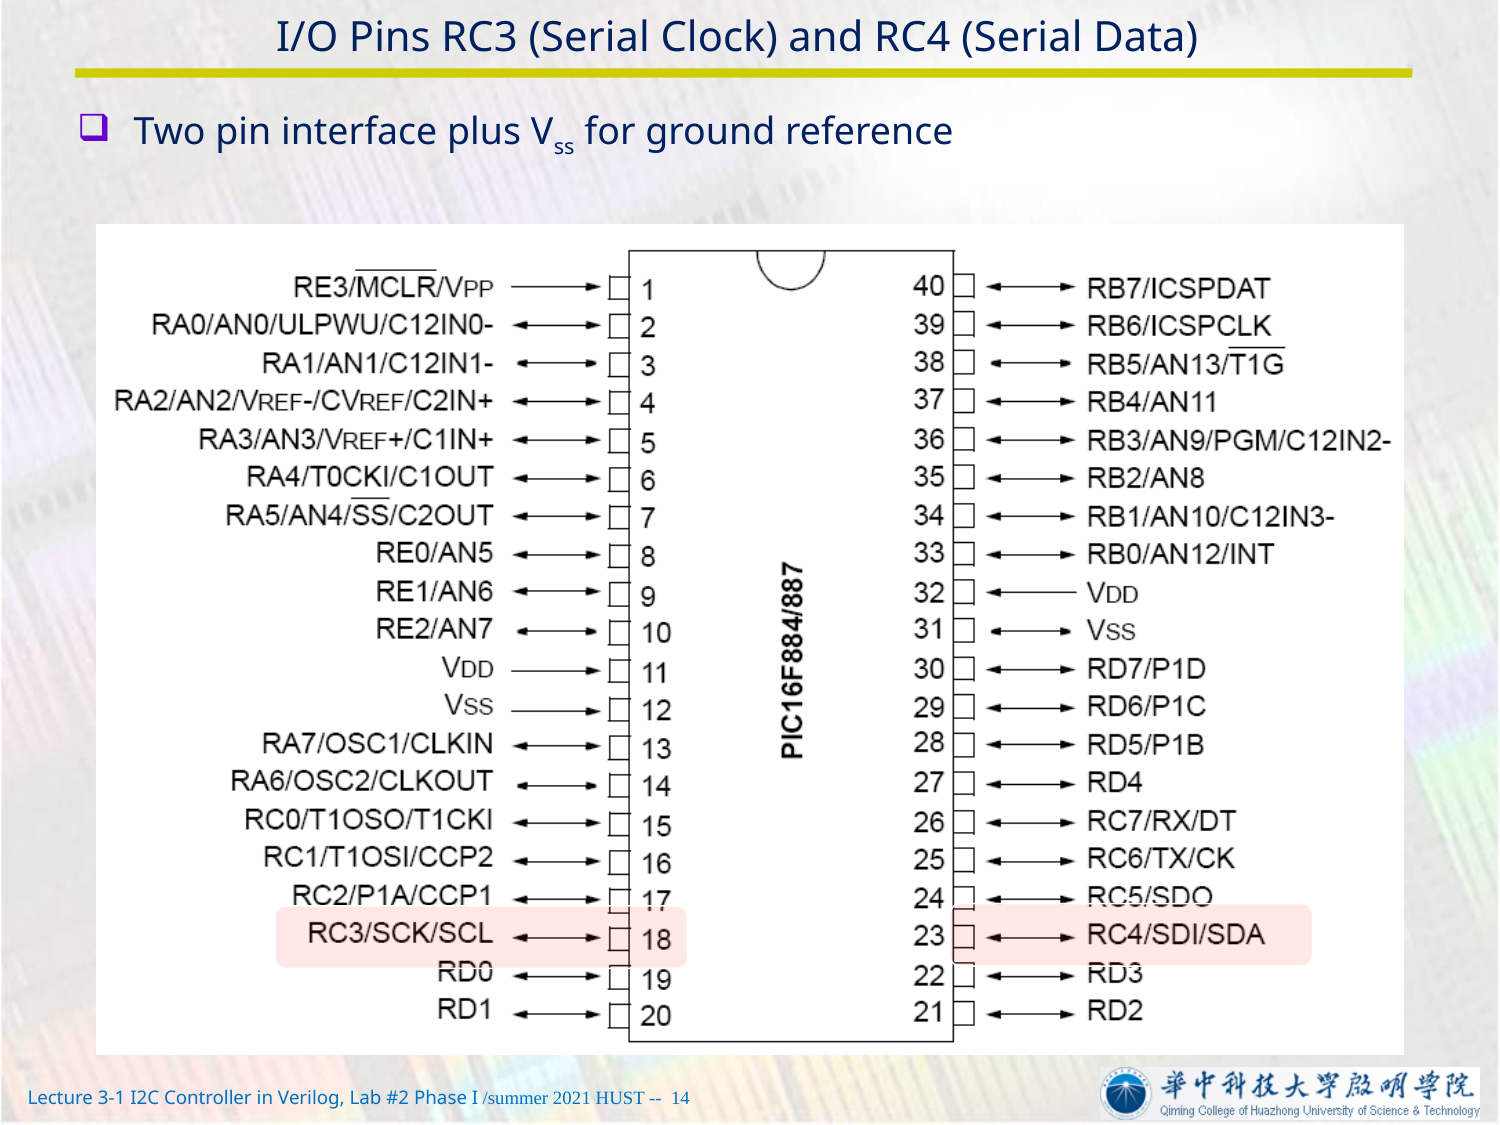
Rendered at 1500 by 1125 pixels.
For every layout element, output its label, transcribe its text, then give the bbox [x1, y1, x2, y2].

title I/O Pins RC3 (Serial Clock) and RC4 (Serial Data) [24, 10, 1450, 73]
picture [0, 0, 1500, 1125]
list Two pin interface plus Vss for ground reference [62, 99, 1450, 1060]
